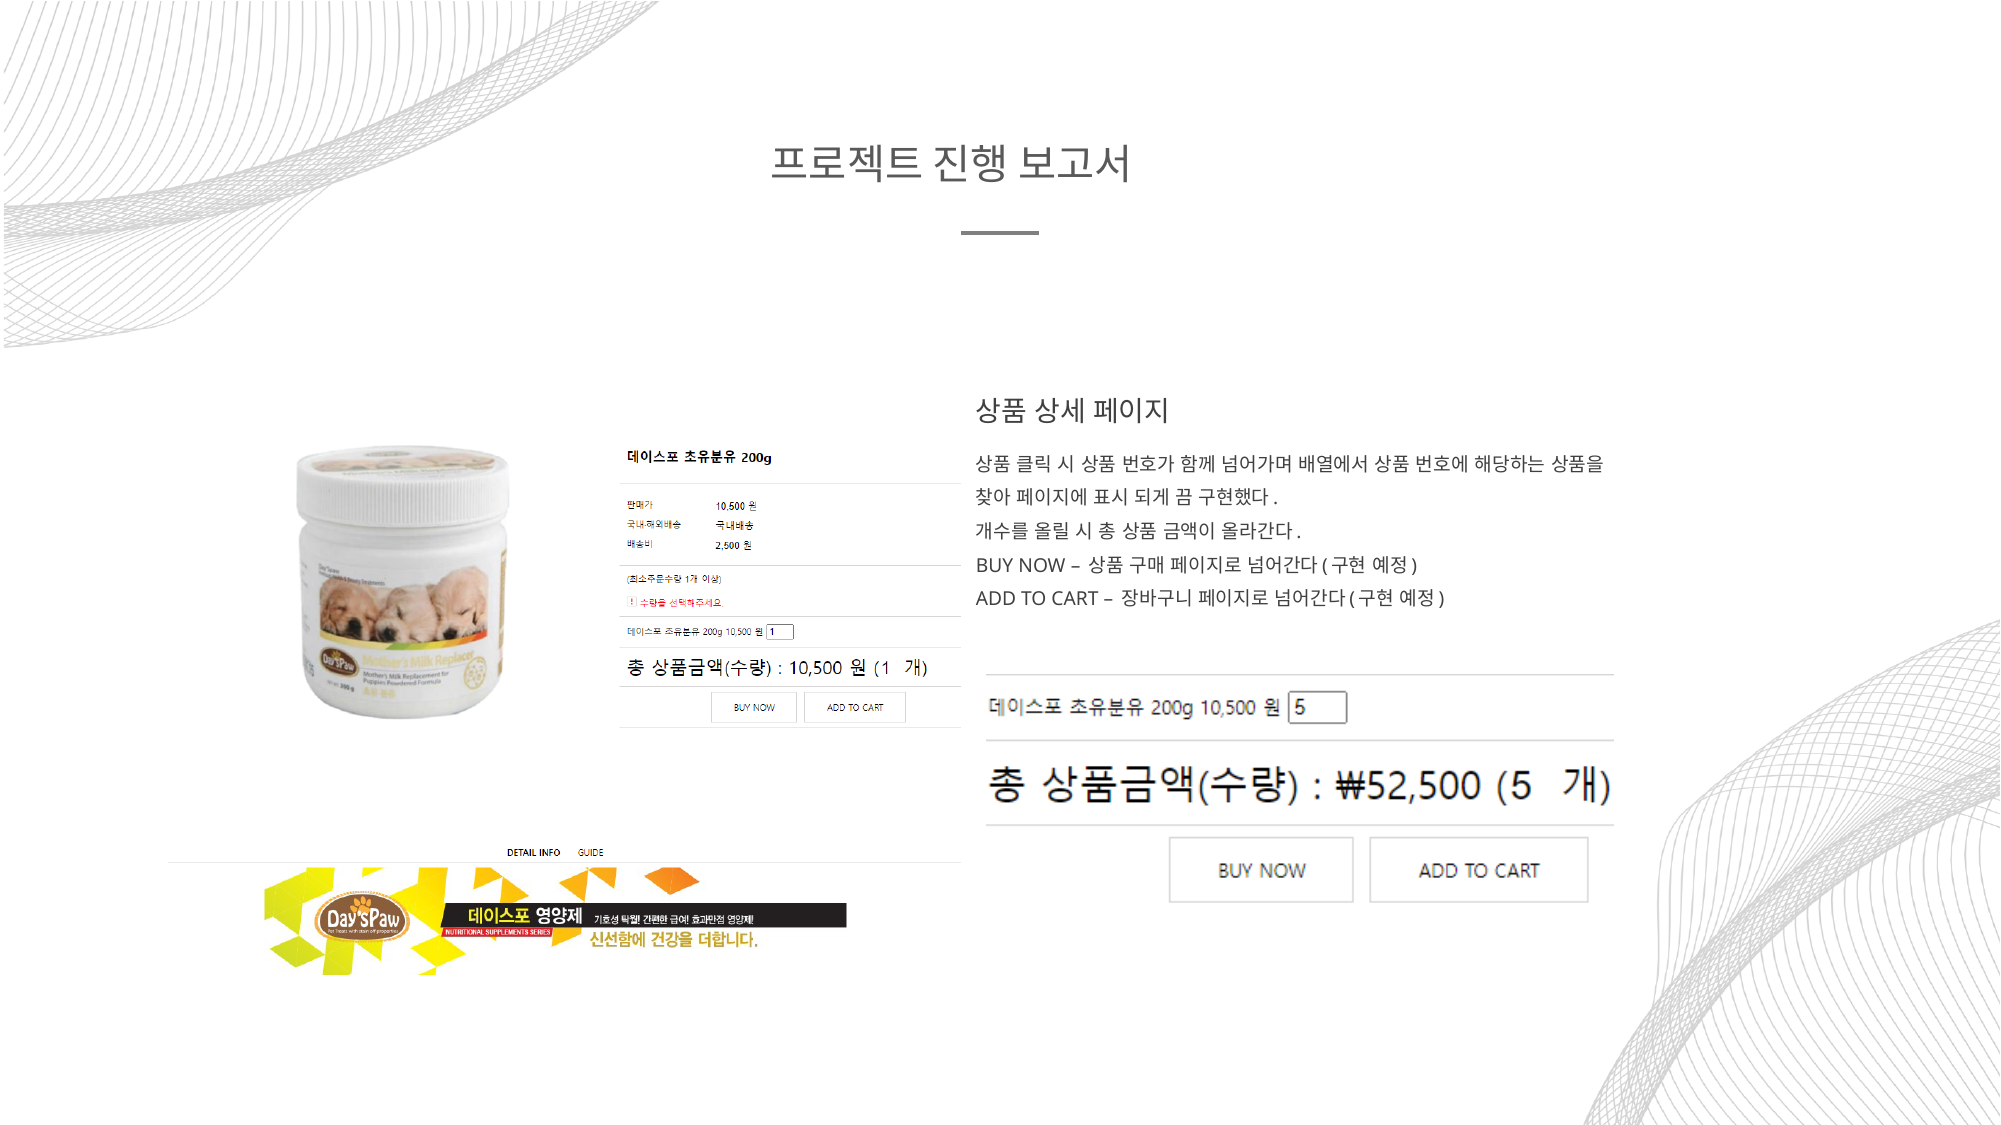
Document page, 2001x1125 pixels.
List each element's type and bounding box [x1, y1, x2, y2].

picture [168, 381, 961, 975]
picture [986, 674, 1614, 914]
text_box [755, 124, 2000, 620]
